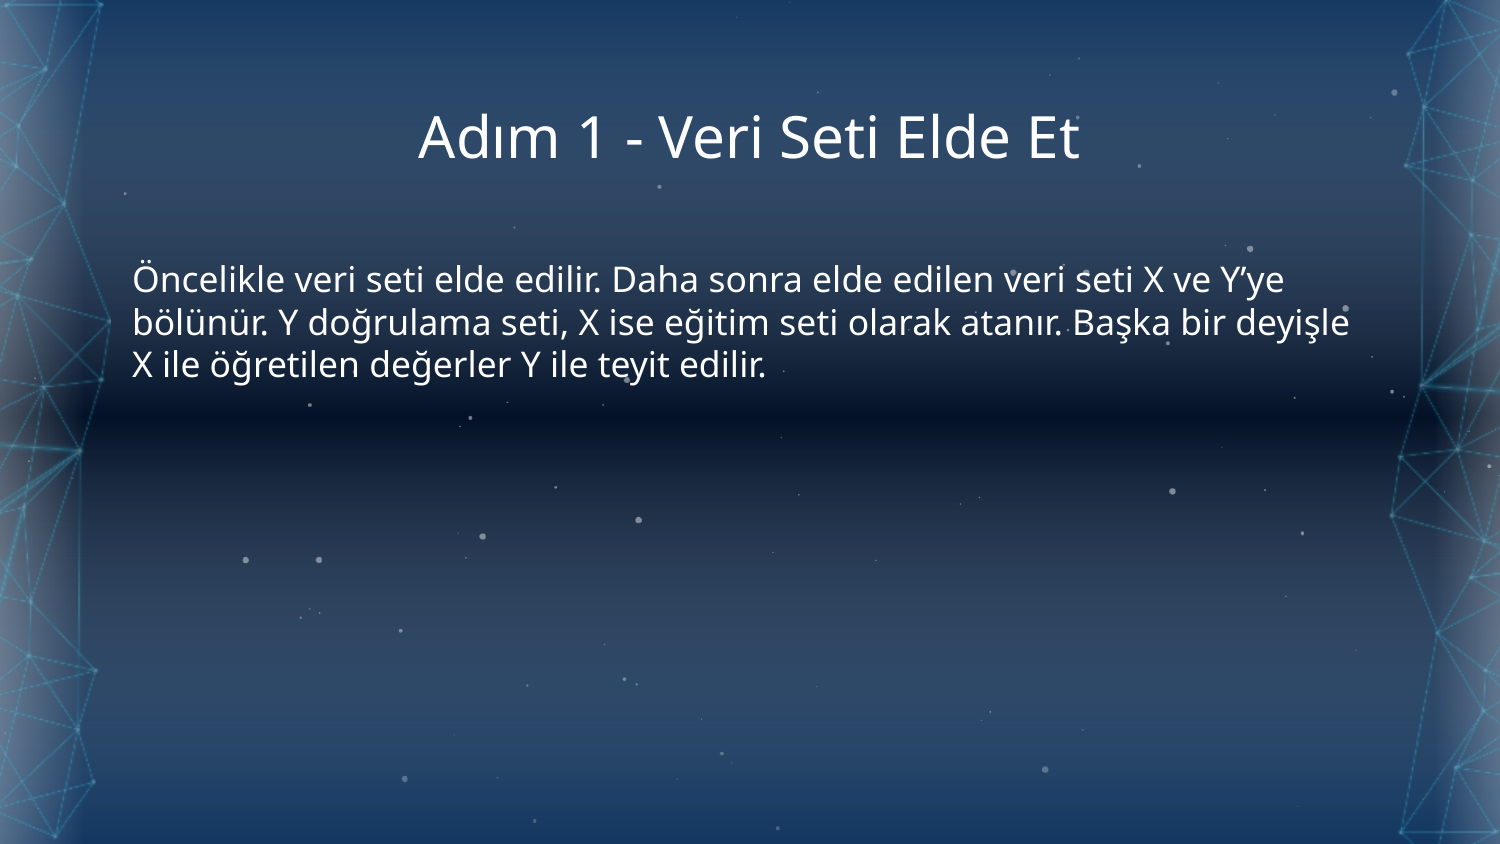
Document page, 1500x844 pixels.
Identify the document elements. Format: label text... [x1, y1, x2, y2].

title Adım 1 - Veri Seti Elde Et [117, 88, 1382, 183]
picture [0, 0, 1500, 844]
list Öncelikle veri seti elde edilir. Daha sonra elde edilen veri seti X ve Y’ye bölünür. Y doğrulama seti, X ise eğitim seti olarak atanır. Başka bir deyişle X ile öğretilen değerler Y ile teyit edilir. [116, 242, 1383, 756]
